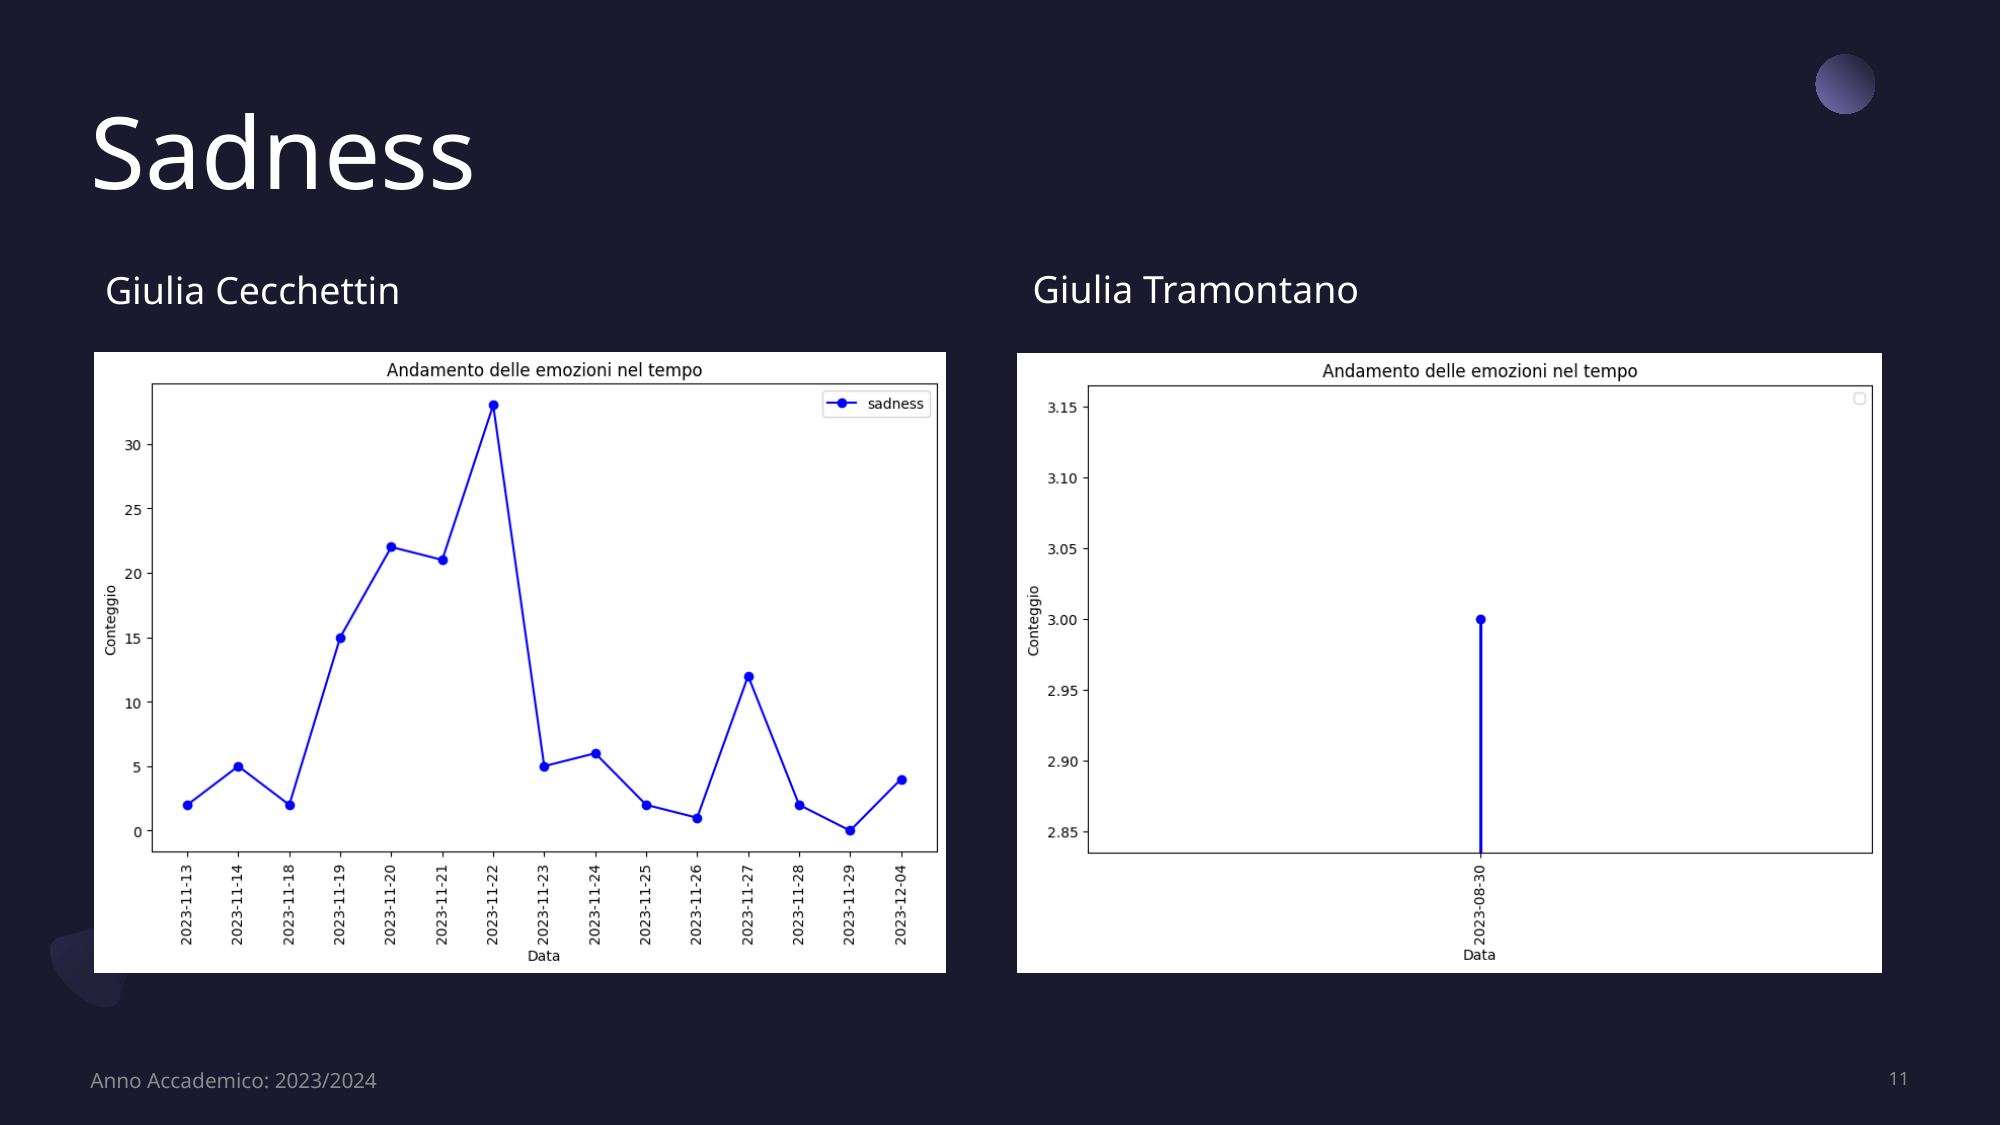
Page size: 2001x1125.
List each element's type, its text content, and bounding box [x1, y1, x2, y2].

text_box Giulia Tramontano [1017, 258, 1910, 319]
picture [94, 352, 946, 973]
title Sadness [90, 90, 1910, 309]
slide_number Anno Accademico: 2023/2024 [90, 1067, 522, 1093]
slide_number 11 [1632, 1067, 1910, 1093]
picture [1017, 353, 1883, 973]
text_box Giulia Cecchettin [90, 259, 983, 320]
